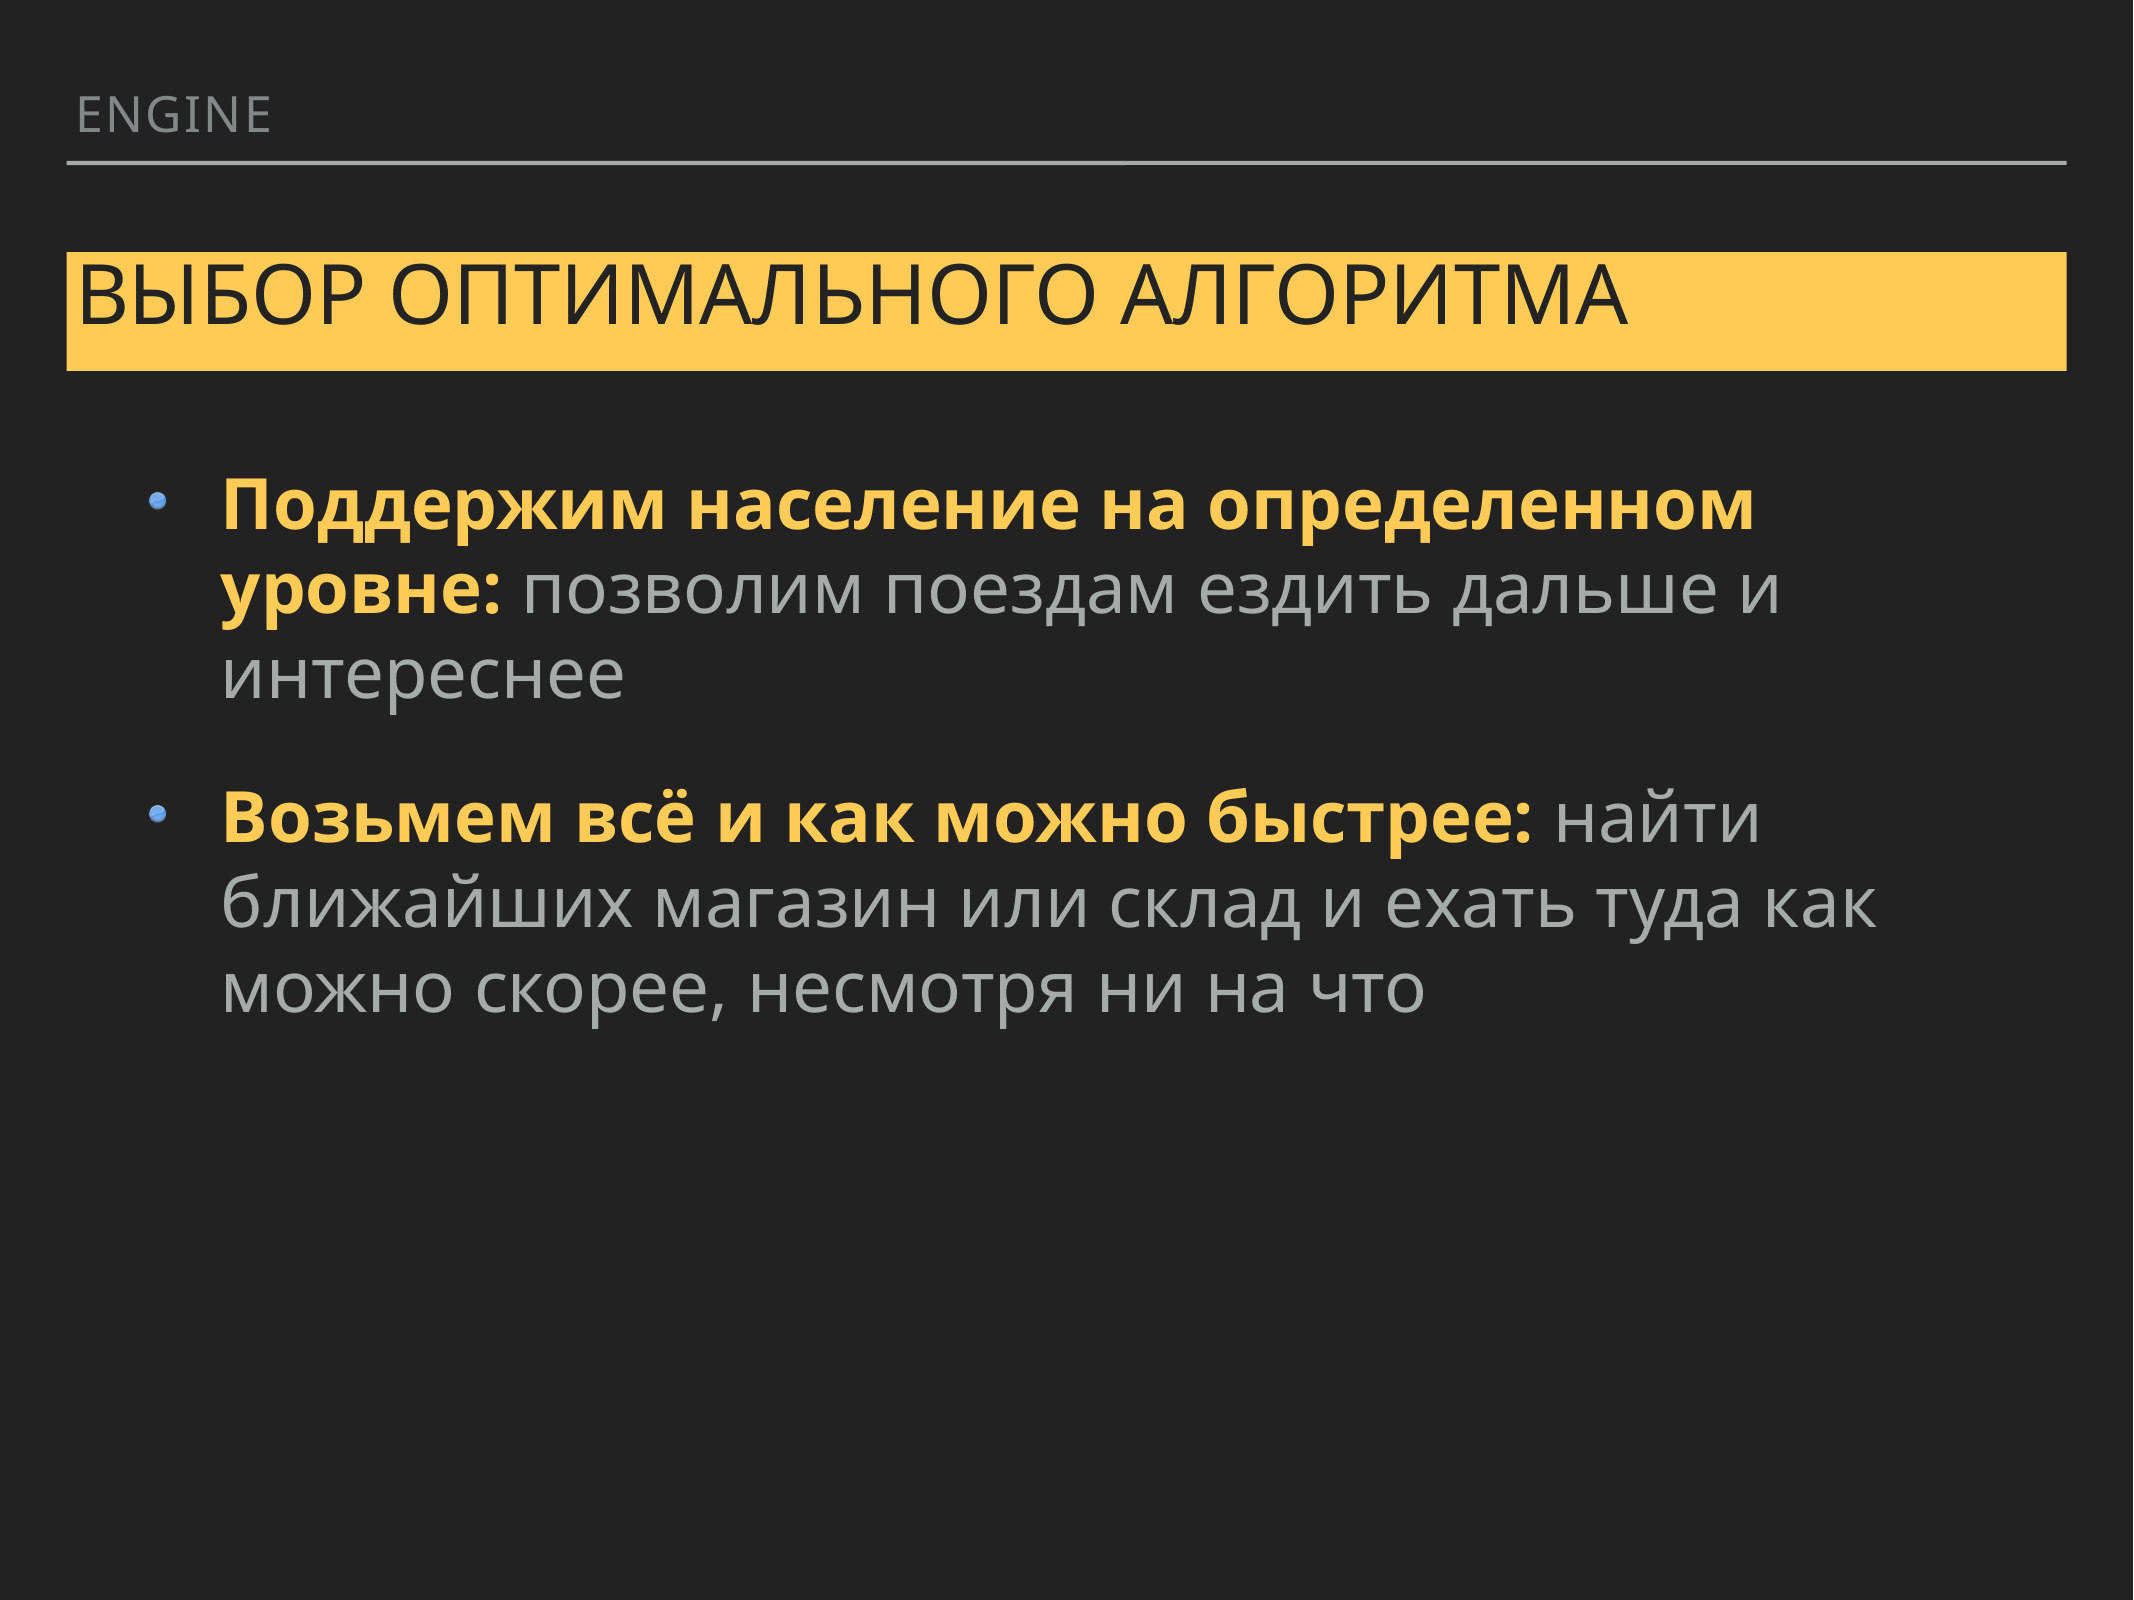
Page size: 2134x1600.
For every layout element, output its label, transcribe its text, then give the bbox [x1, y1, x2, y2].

list Поддержим население на определенном уровне: позволим поездам ездить дальше и интереснее Возьмем всё и как можно быстрее: найти ближайших магазин или склад и ехать туда как можно скорее, несмотря ни на что [66, 449, 2068, 1453]
title выбор оптимального алгоритма [66, 251, 2068, 372]
picture [147, 490, 168, 511]
list Engine [66, 74, 1901, 151]
picture [147, 803, 168, 824]
